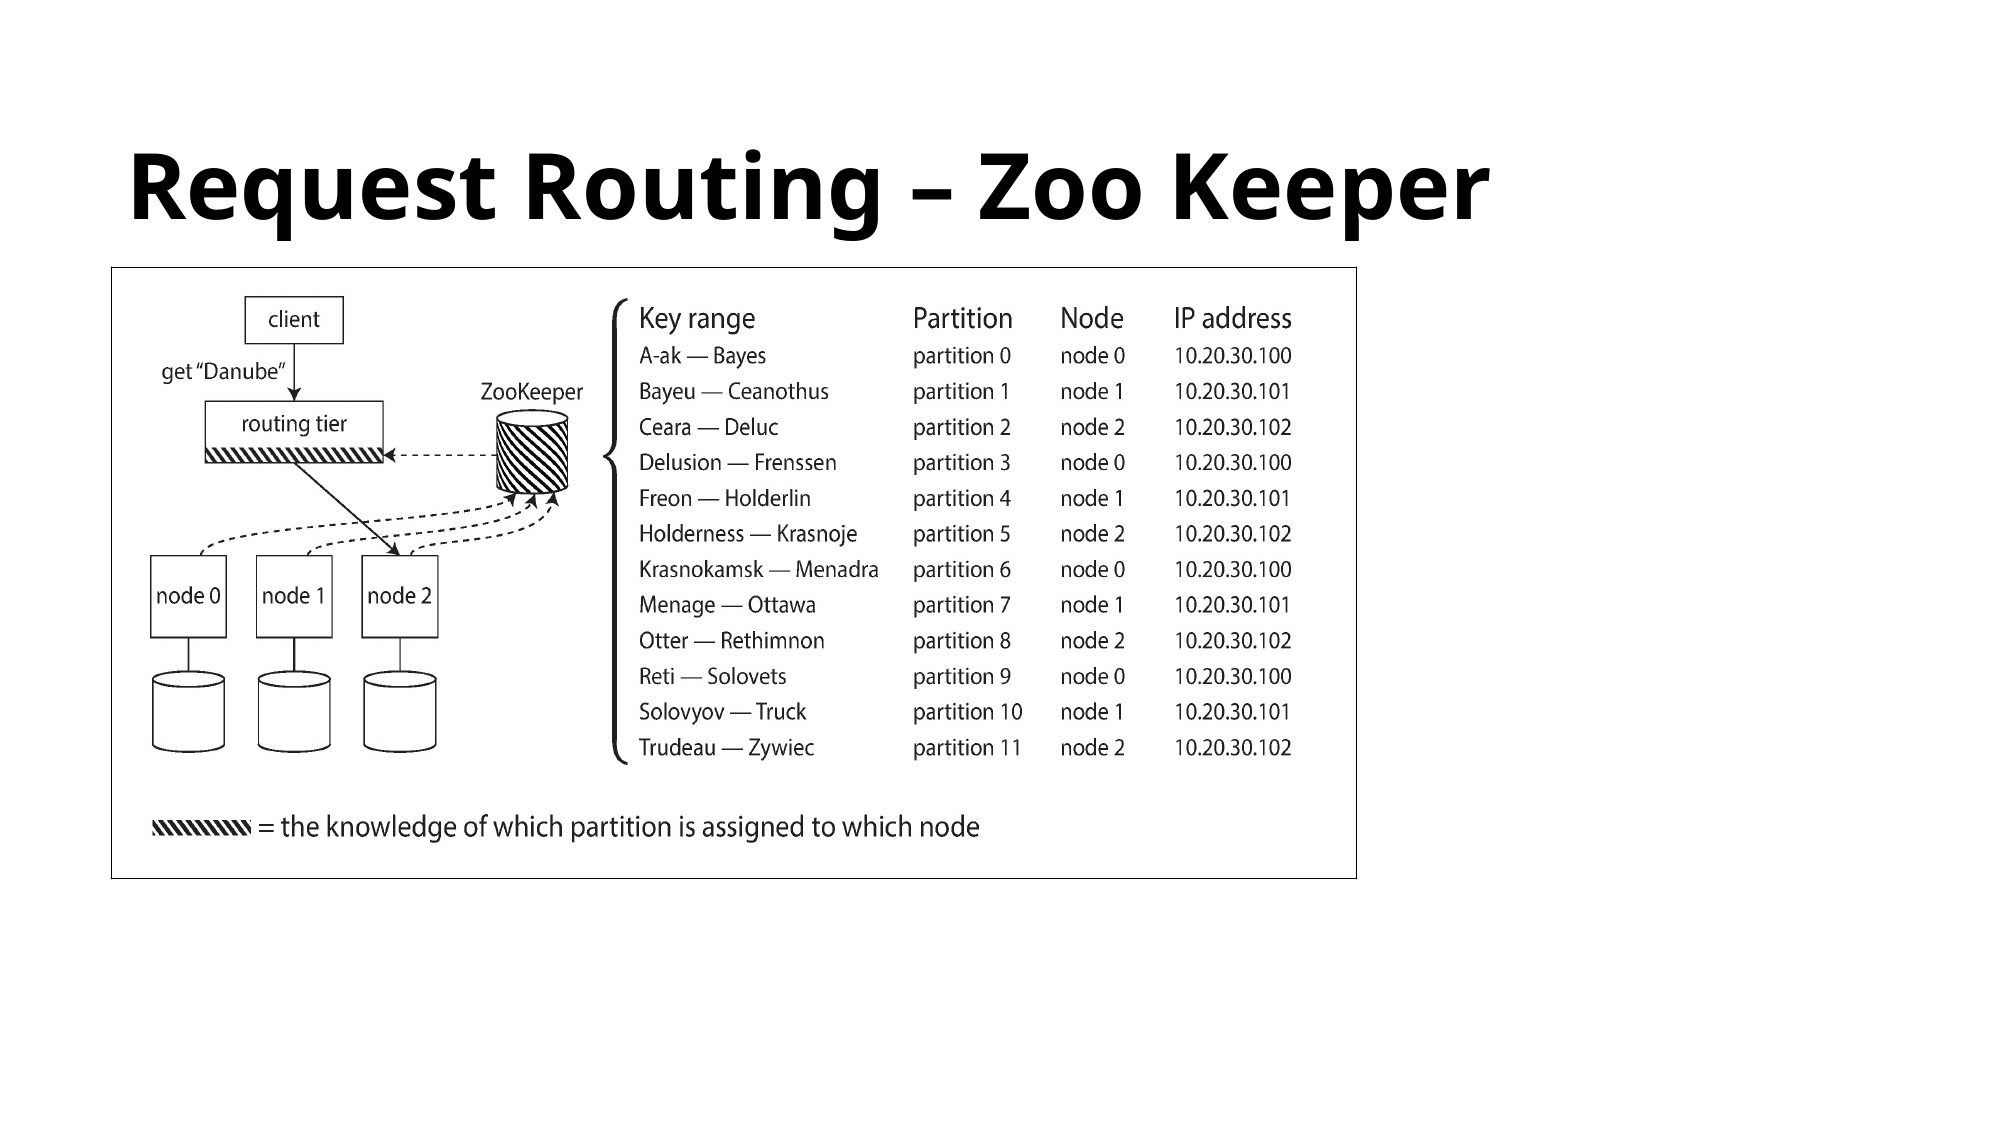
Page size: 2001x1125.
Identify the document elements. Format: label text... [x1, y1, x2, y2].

title Request Routing – Zoo Keeper [111, 99, 1527, 279]
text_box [111, 266, 1357, 880]
